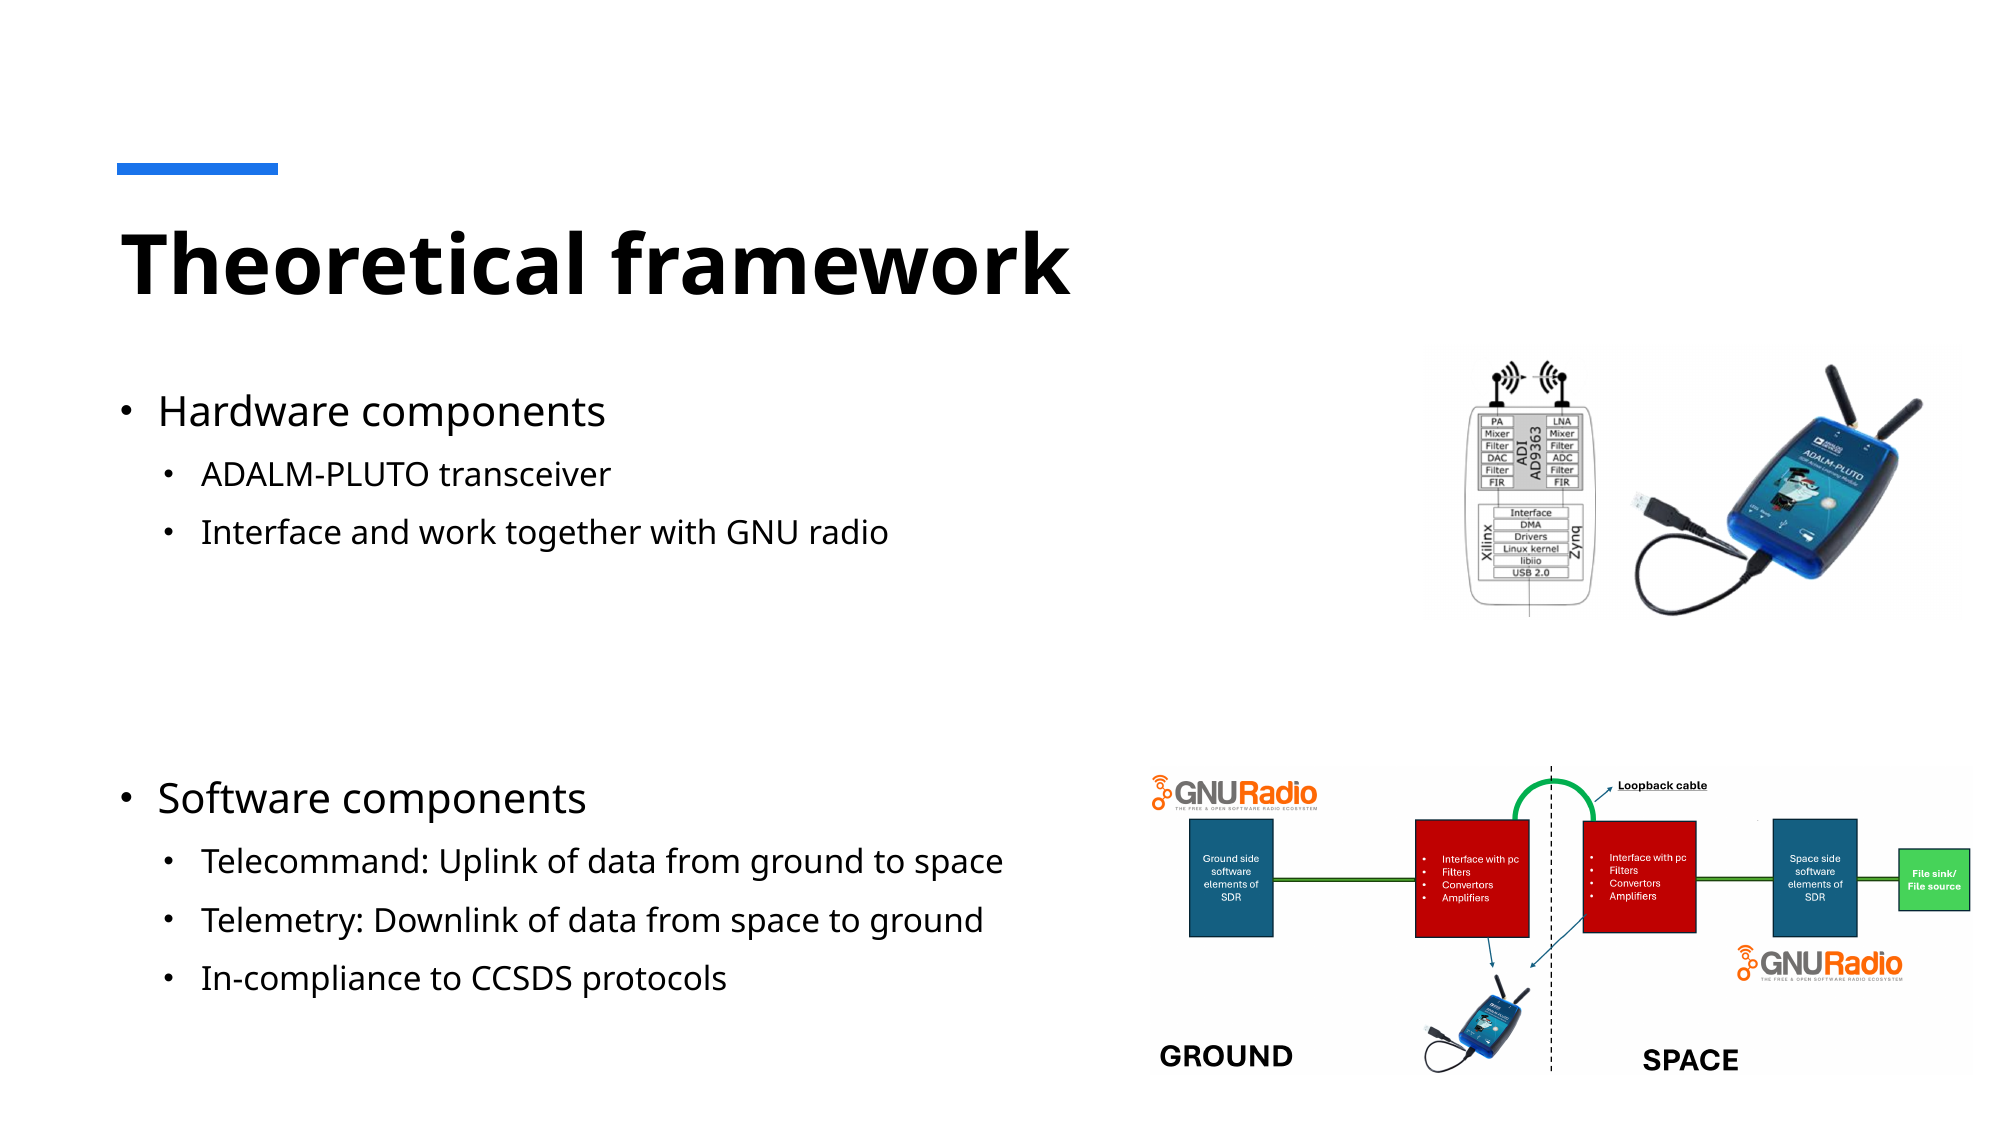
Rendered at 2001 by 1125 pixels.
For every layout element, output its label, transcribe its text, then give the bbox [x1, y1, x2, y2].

text_box Software components Telecommand: Uplink of data from ground to space Telemetry: Downlink of data from space to ground In-compliance to CCSDS protocols [105, 754, 1892, 1125]
list Hardware components ADALM-PLUTO transceiver Interface and work together with GNU radio [105, 367, 1335, 732]
title Theoretical framework [105, 204, 1892, 385]
picture [1423, 344, 1962, 620]
picture [1150, 766, 1973, 1076]
